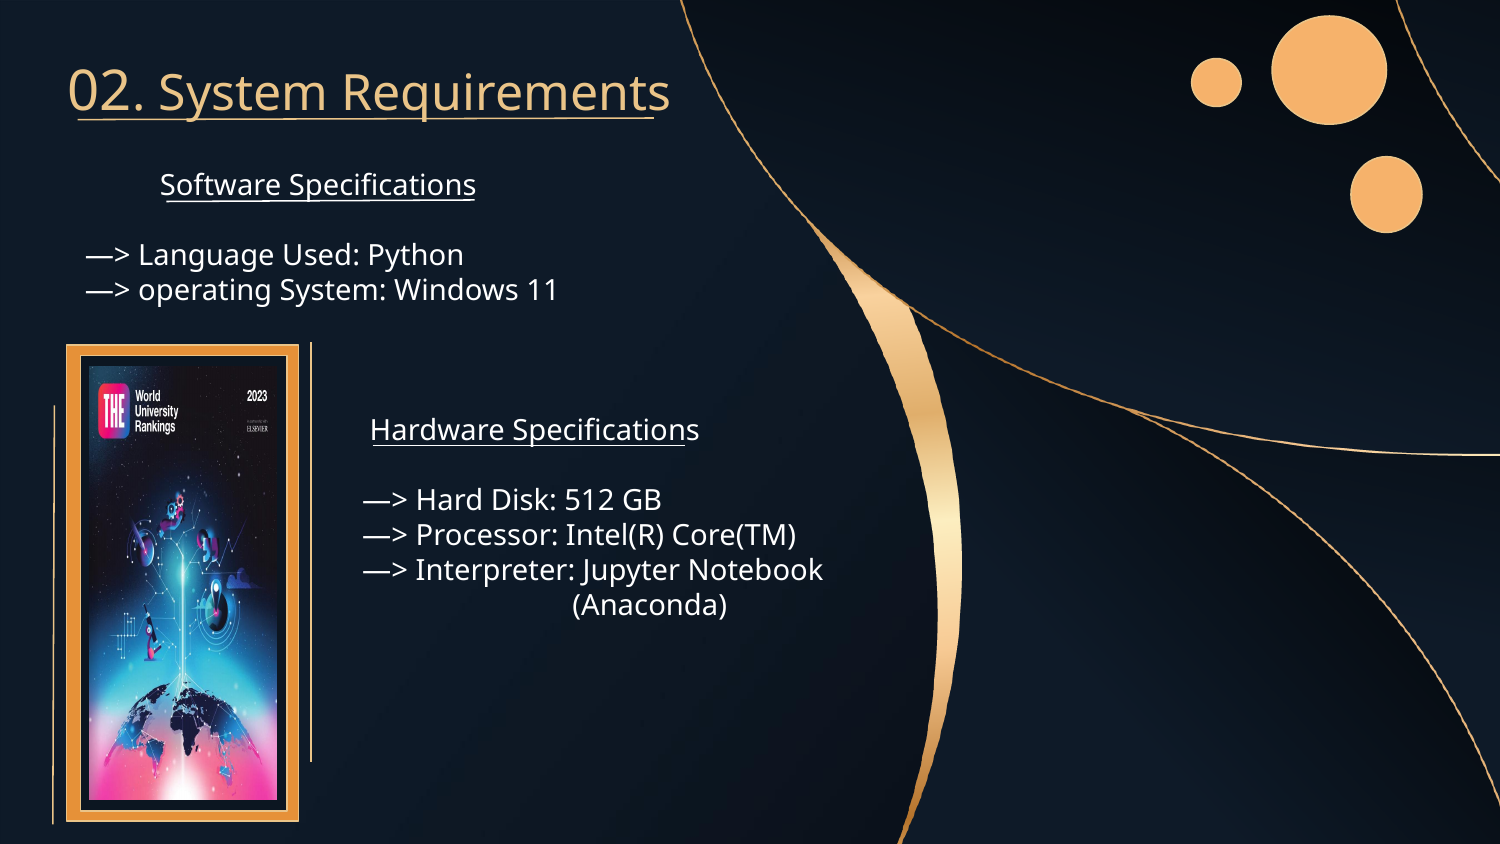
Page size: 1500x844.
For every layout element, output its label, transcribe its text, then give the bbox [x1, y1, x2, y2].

text_box [66, 345, 299, 822]
text_box 02. System Requirements [52, 3, 826, 137]
text_box Software Specifications —> Language Used: Python —> operating System: Windows 11 Mx n Hardware Specifications —> Hard Disk: 512 GB —> Processor: Intel(R) Core(TM) —> Interpreter: Jupyter Notebook (Anaconda) [69, 151, 852, 693]
text_box [1350, 156, 1422, 233]
text_box [1191, 58, 1242, 107]
picture [0, 0, 1500, 844]
text_box [80, 355, 287, 812]
text_box [1272, 16, 1387, 125]
